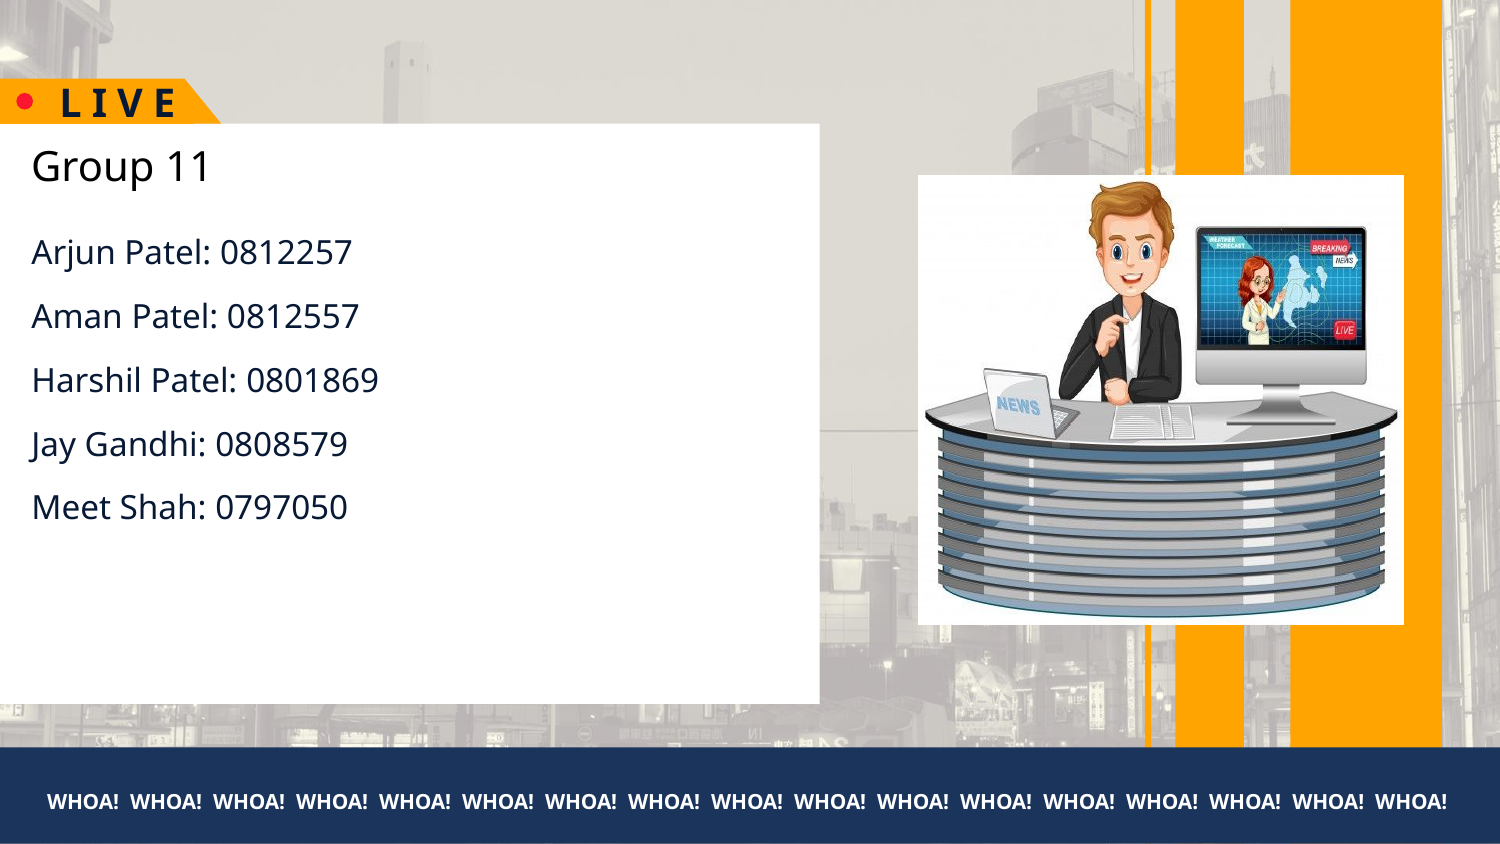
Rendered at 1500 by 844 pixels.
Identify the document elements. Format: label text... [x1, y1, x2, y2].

picture [1442, 0, 1500, 747]
text_box WHOA! WHOA! WHOA! WHOA! WHOA! WHOA! WHOA! WHOA! WHOA! WHOA! WHOA! WHOA! WHOA! WHOA! WHOA! WHOA! WHOA! [0, 773, 1500, 826]
picture [0, 0, 1404, 747]
title Arjun Patel: 0812257 Aman Patel: 0812557 Harshil Patel: 0801869 Jay Gandhi: 0808579 Meet Shah: 0797050 [16, 346, 670, 420]
text_box Group 11 [16, 132, 779, 198]
text_box [16, 92, 34, 110]
